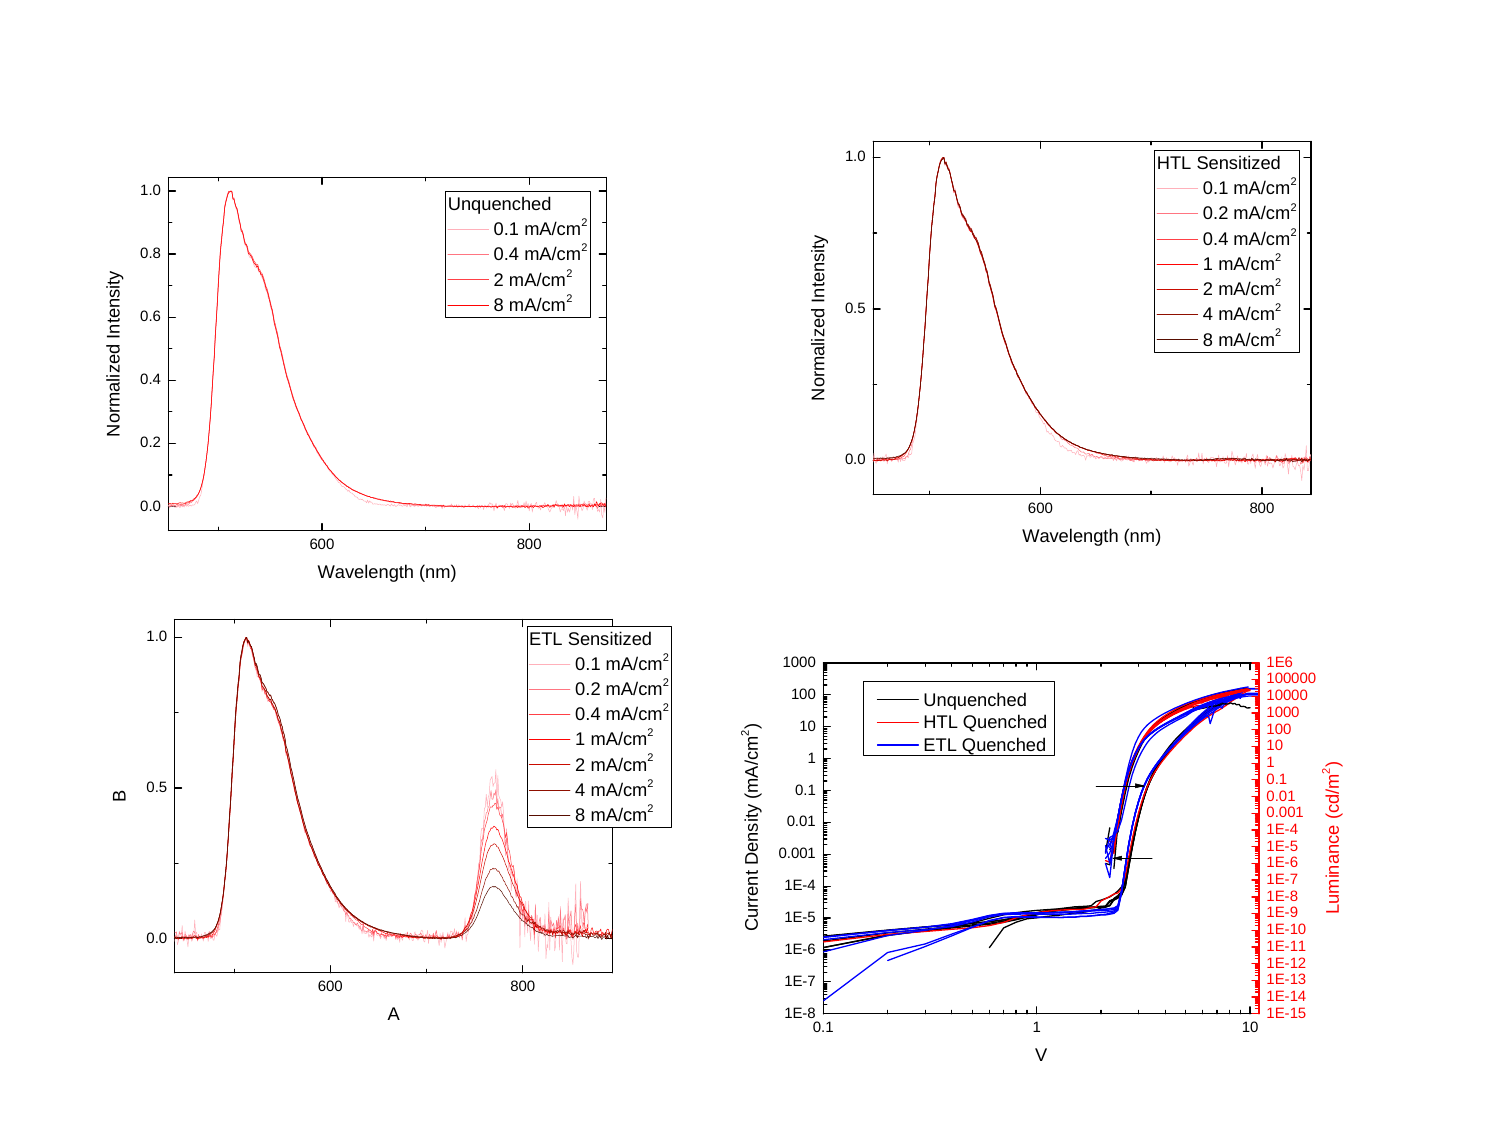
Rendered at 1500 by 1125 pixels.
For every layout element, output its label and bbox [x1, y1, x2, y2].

text_box [758, 84, 1402, 577]
text_box [709, 606, 1350, 1097]
text_box [53, 120, 697, 613]
text_box [59, 562, 703, 1055]
